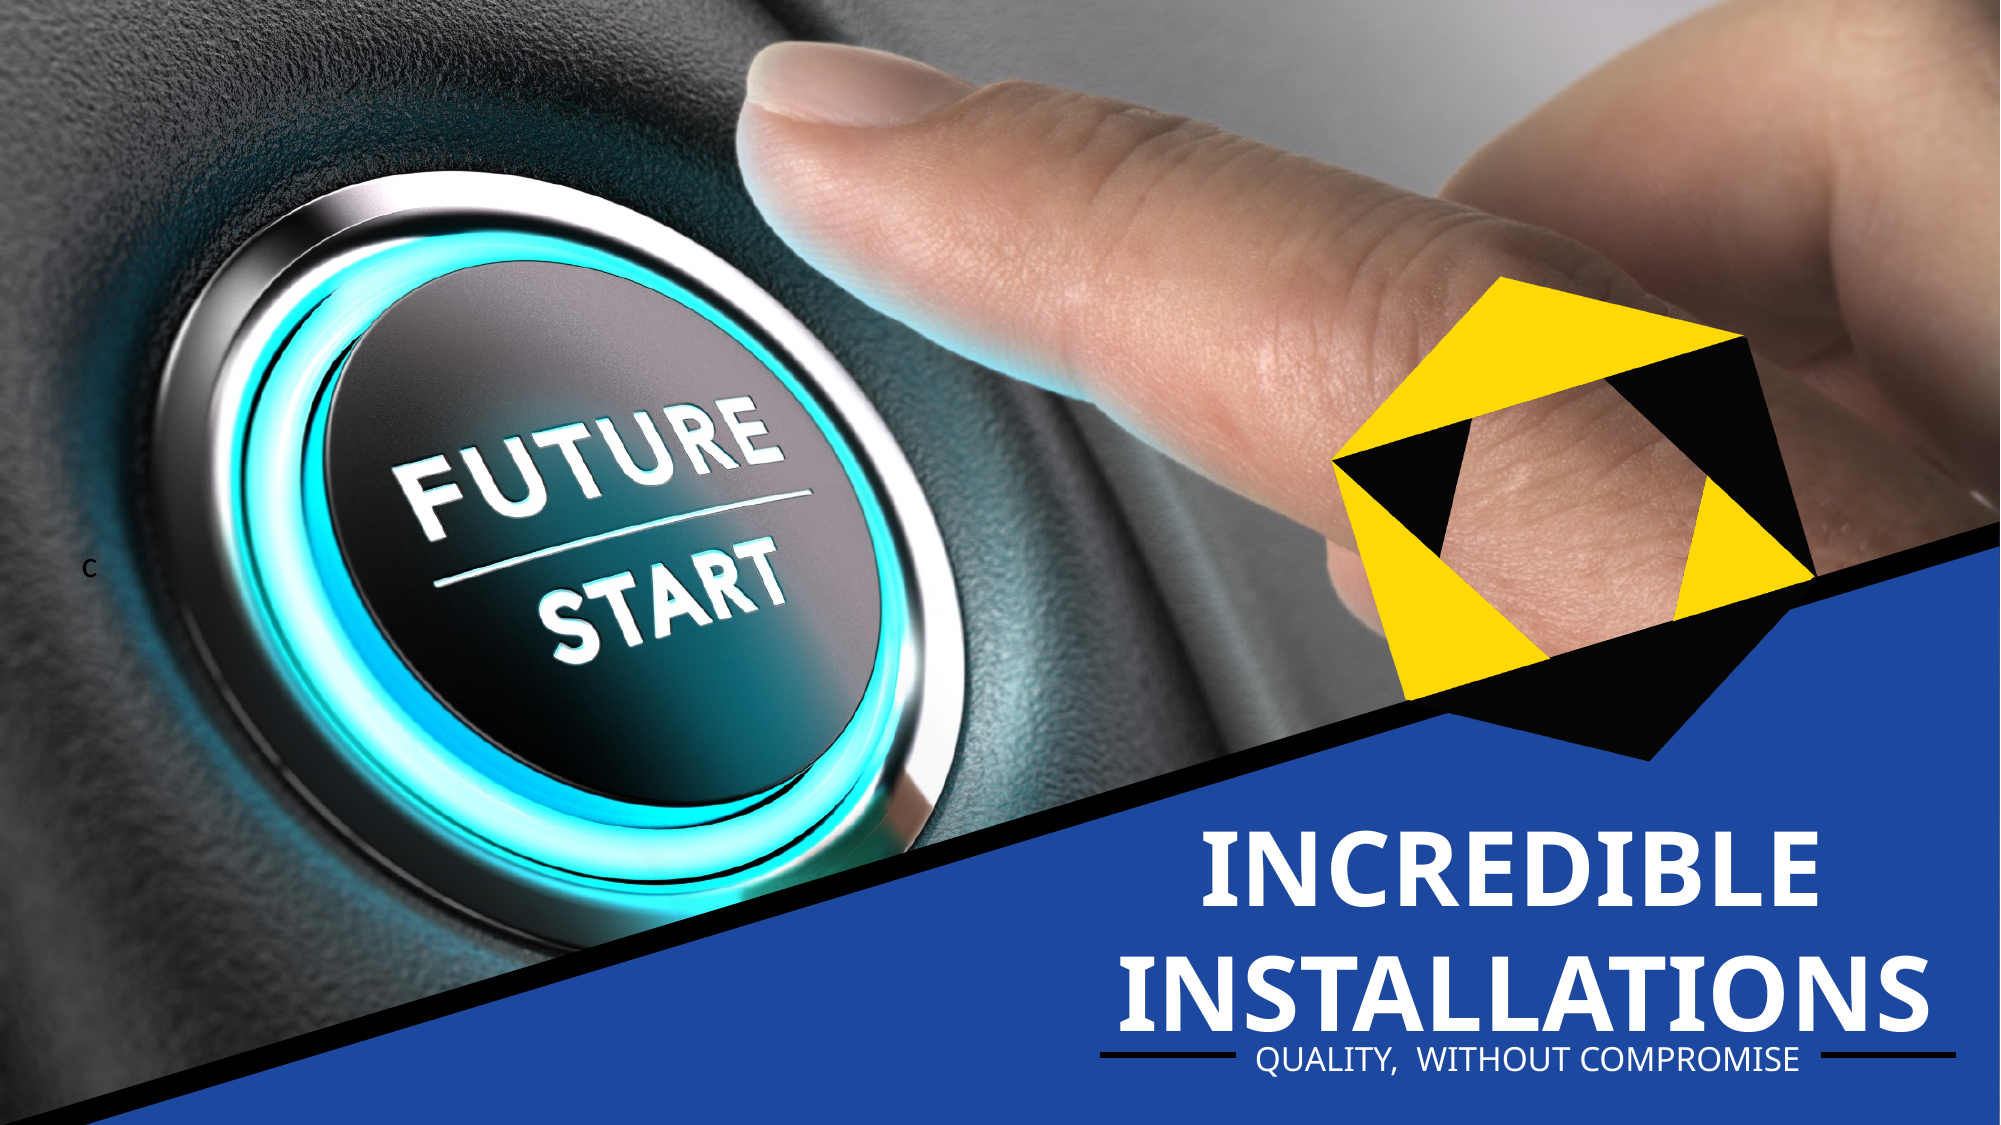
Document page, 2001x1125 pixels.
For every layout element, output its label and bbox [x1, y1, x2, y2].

picture [0, 0, 2000, 1125]
text_box [1046, 795, 2000, 1087]
